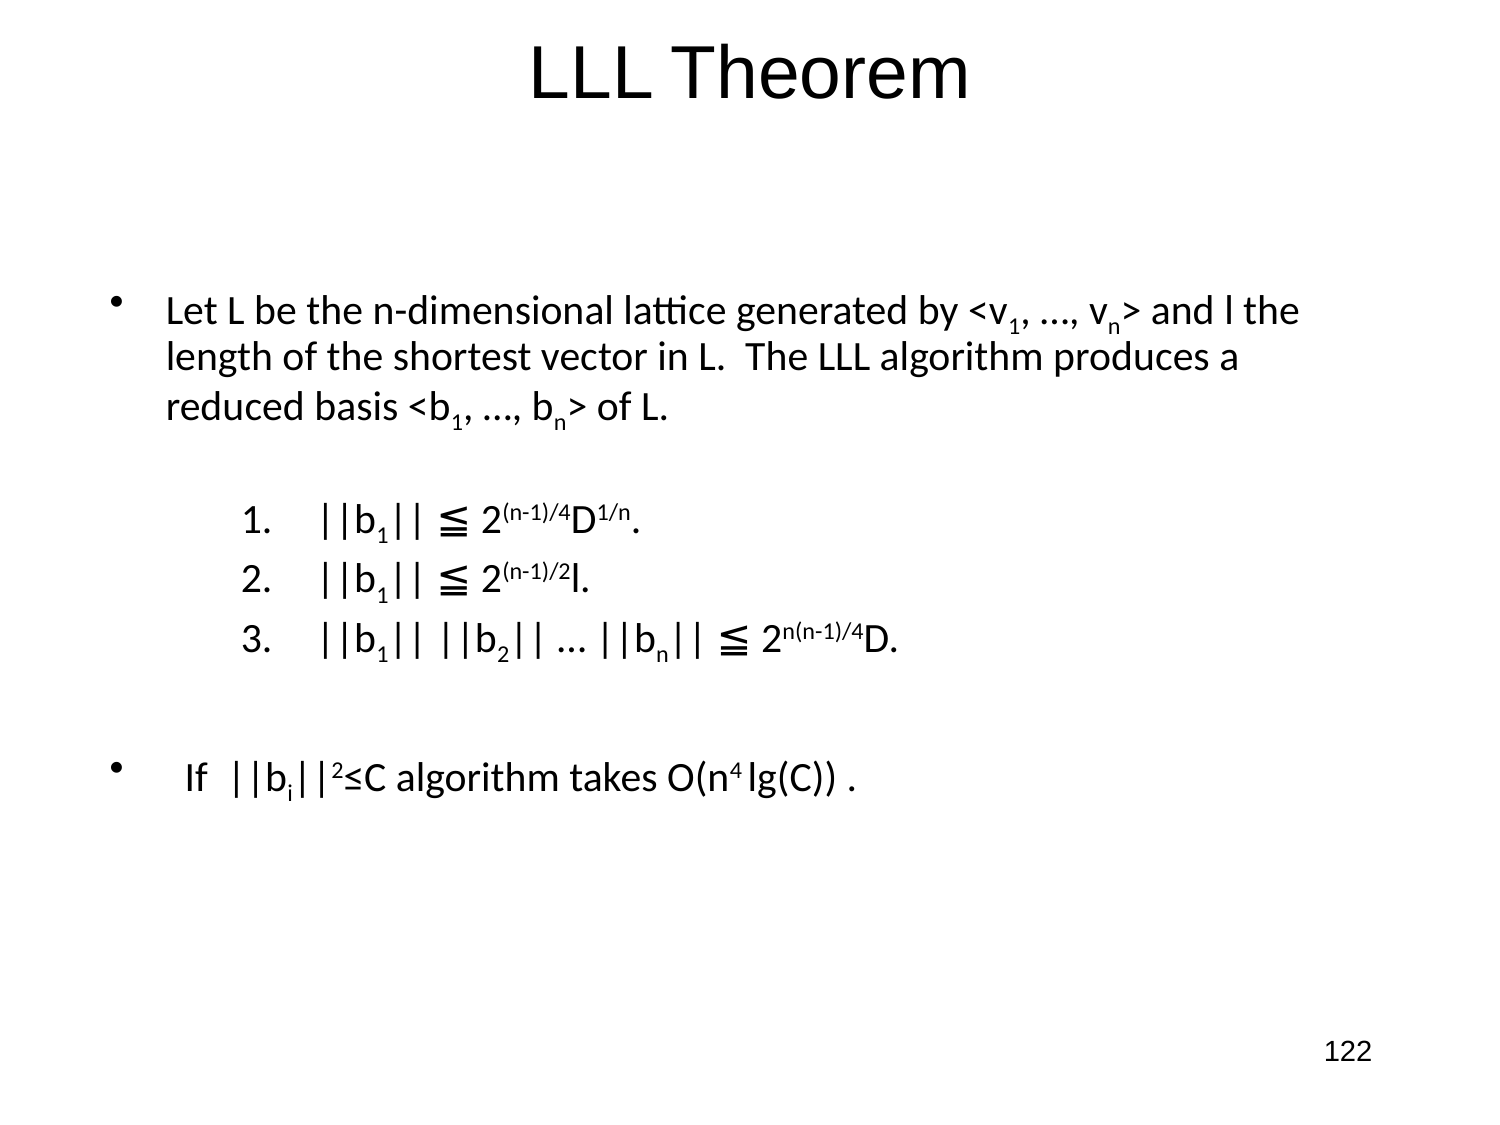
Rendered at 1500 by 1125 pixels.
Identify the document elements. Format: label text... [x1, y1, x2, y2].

list Let L be the n-dimensional lattice generated by <v1, …, vn> and l the length of the shortest vector in L. The LLL algorithm produces a reduced basis <b1, …, bn> of L. ||b1|| ≦ 2(n-1)/4D1/n. ||b1|| ≦ 2(n-1)/2l. ||b1|| ||b2|| … ||bn|| ≦ 2n(n-1)/4D. If ||bi||2≤C algorithm takes O(n4 lg(C)) . [94, 237, 1343, 963]
slide_number 122 [1074, 1024, 1388, 1101]
title LLL Theorem [112, 12, 1388, 126]
